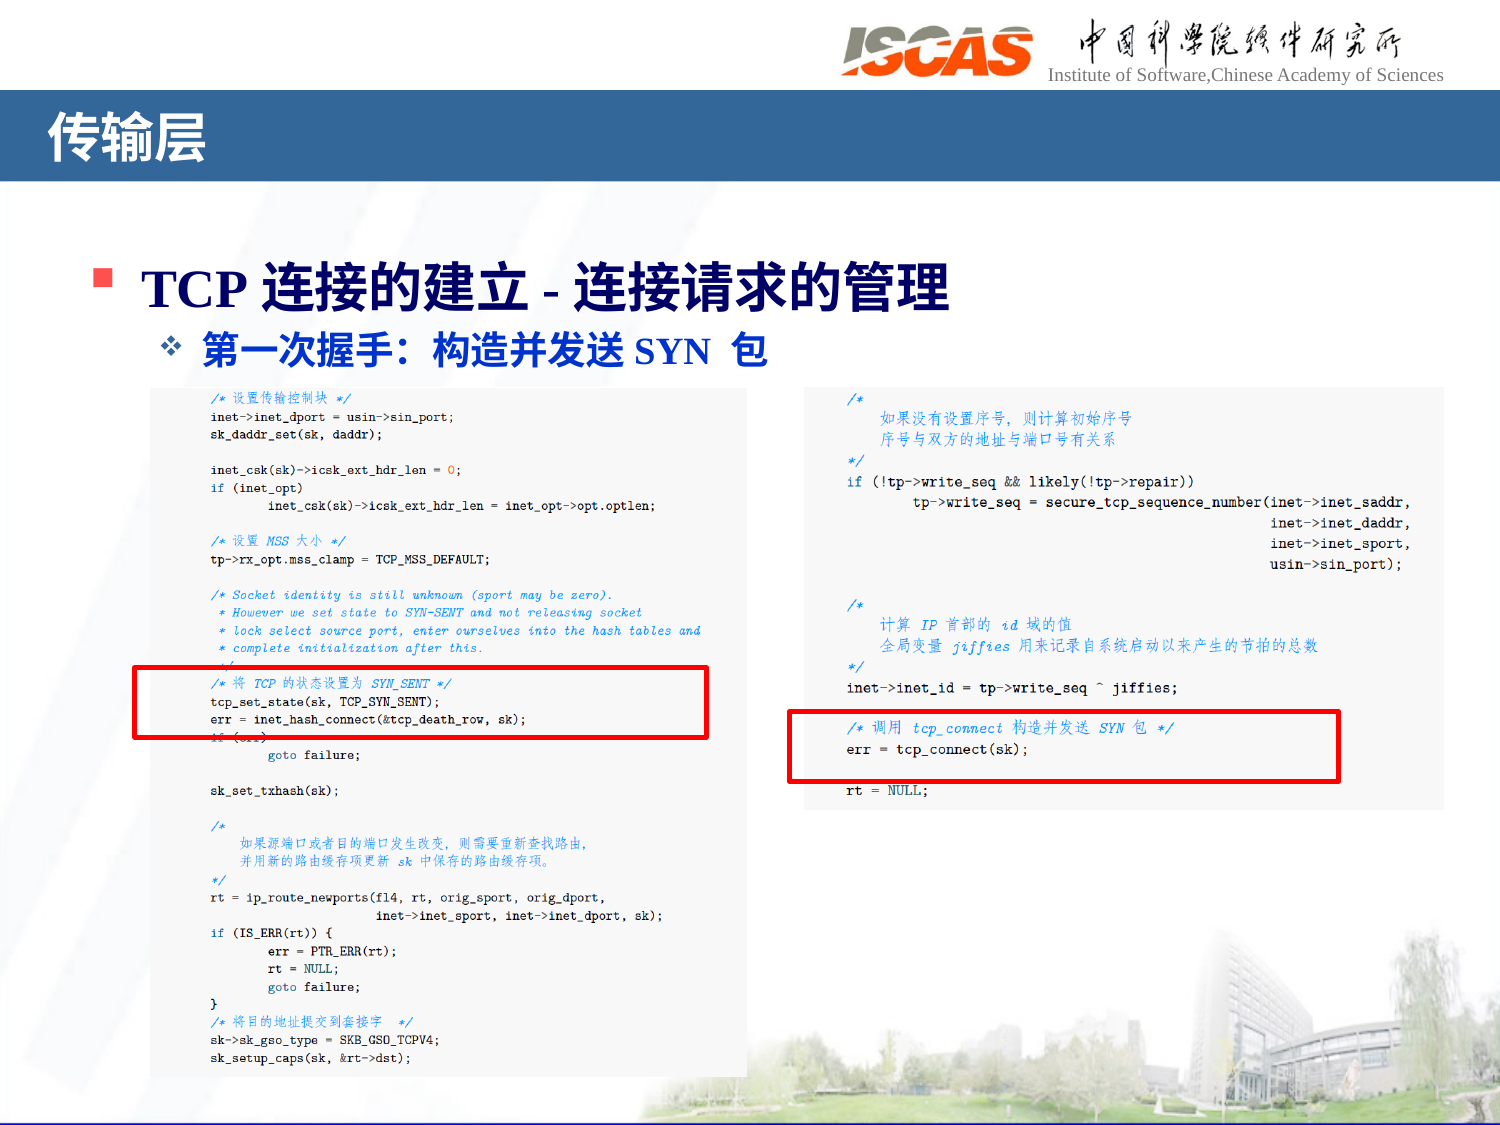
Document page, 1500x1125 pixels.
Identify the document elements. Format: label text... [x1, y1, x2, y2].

text_box [134, 667, 144, 738]
picture [837, 18, 1045, 87]
text_box [789, 711, 799, 782]
picture [0, 182, 1500, 1125]
title 传输层 [0, 89, 1500, 182]
picture [1077, 15, 1402, 71]
list TCP连接的建立-连接请求的管理 第一次握手：构造并发送SYN 包 [73, 246, 1459, 1065]
